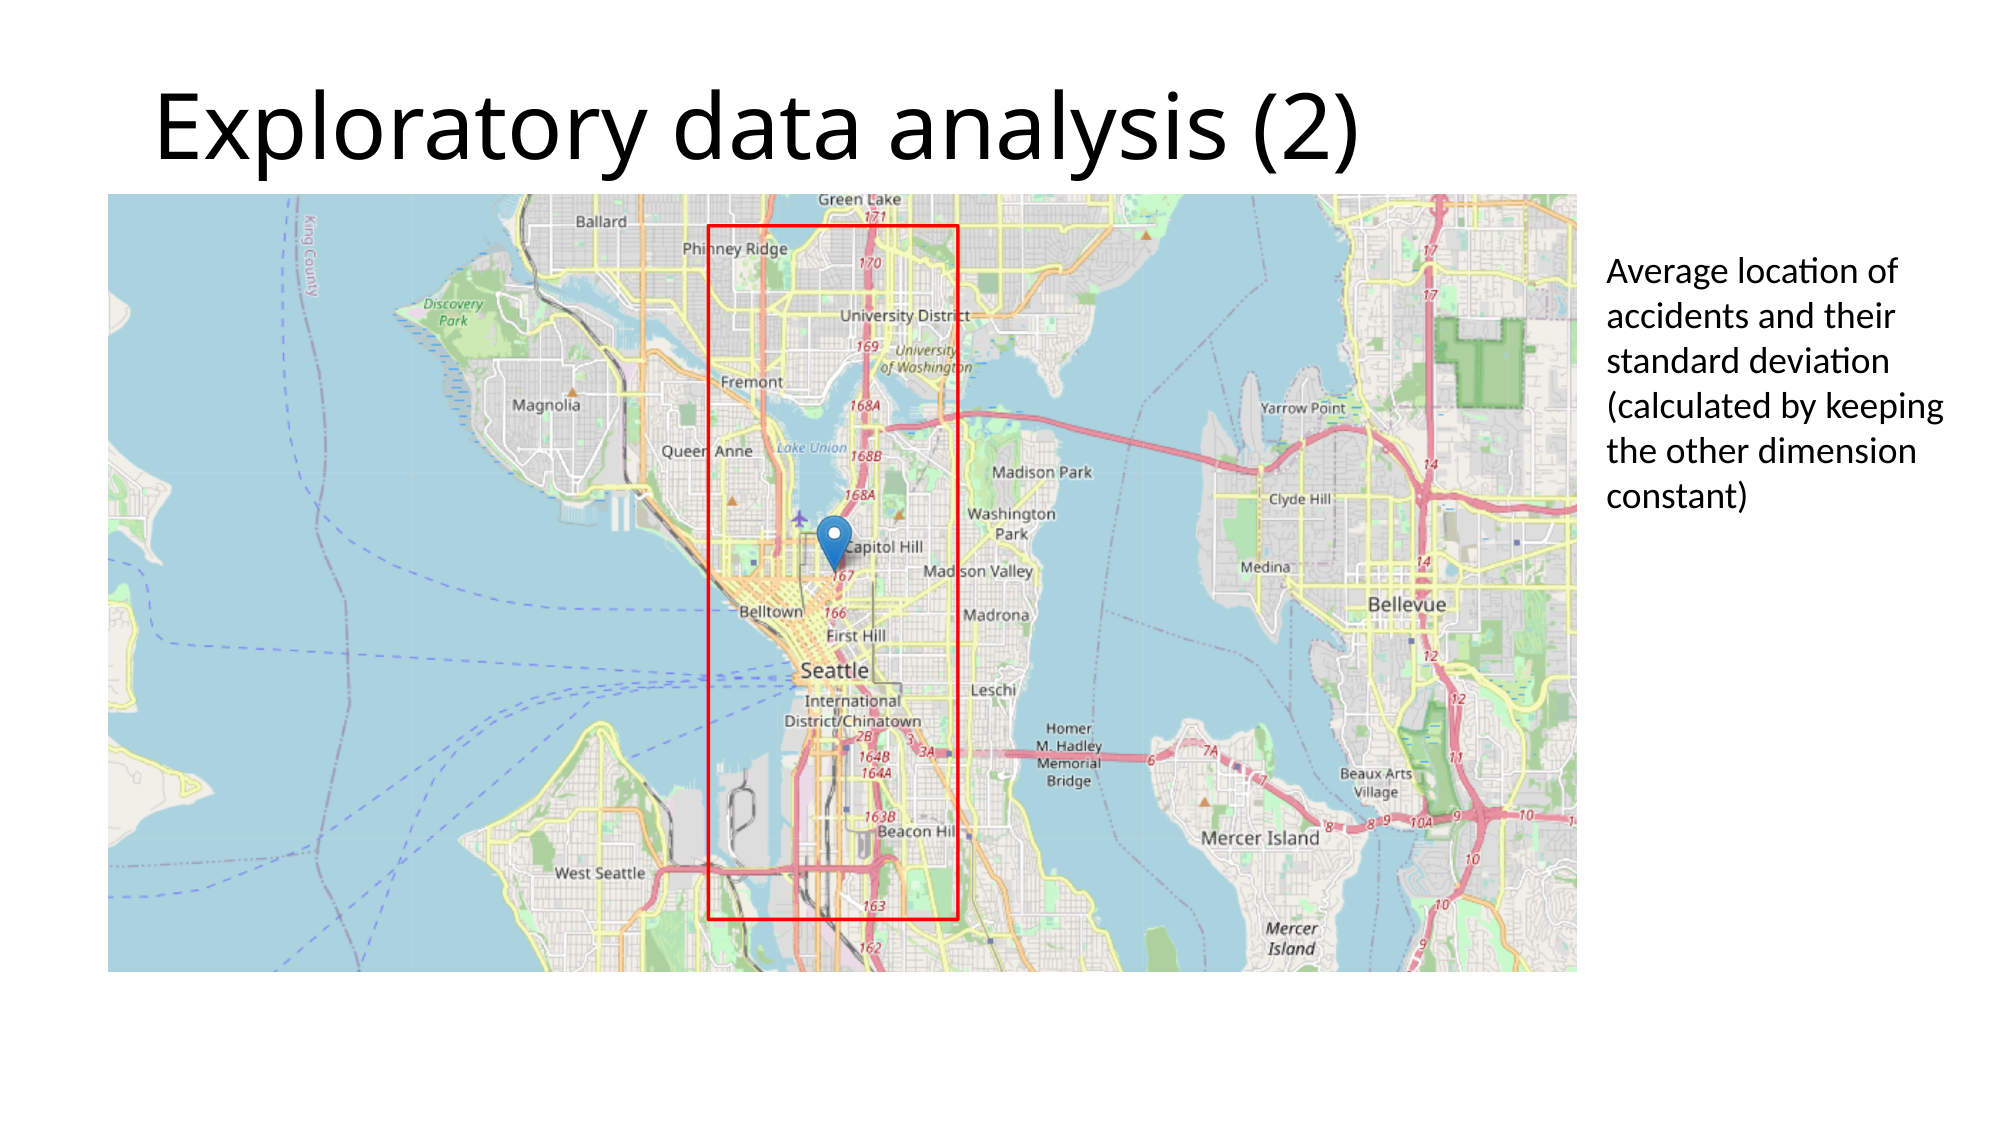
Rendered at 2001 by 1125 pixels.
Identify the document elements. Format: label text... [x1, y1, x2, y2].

title Exploratory data analysis (2) [137, 21, 1863, 239]
text_box Average location of accidents and their standard deviation (calculated by keeping the other dimension constant) [1591, 238, 1981, 524]
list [108, 194, 1577, 972]
